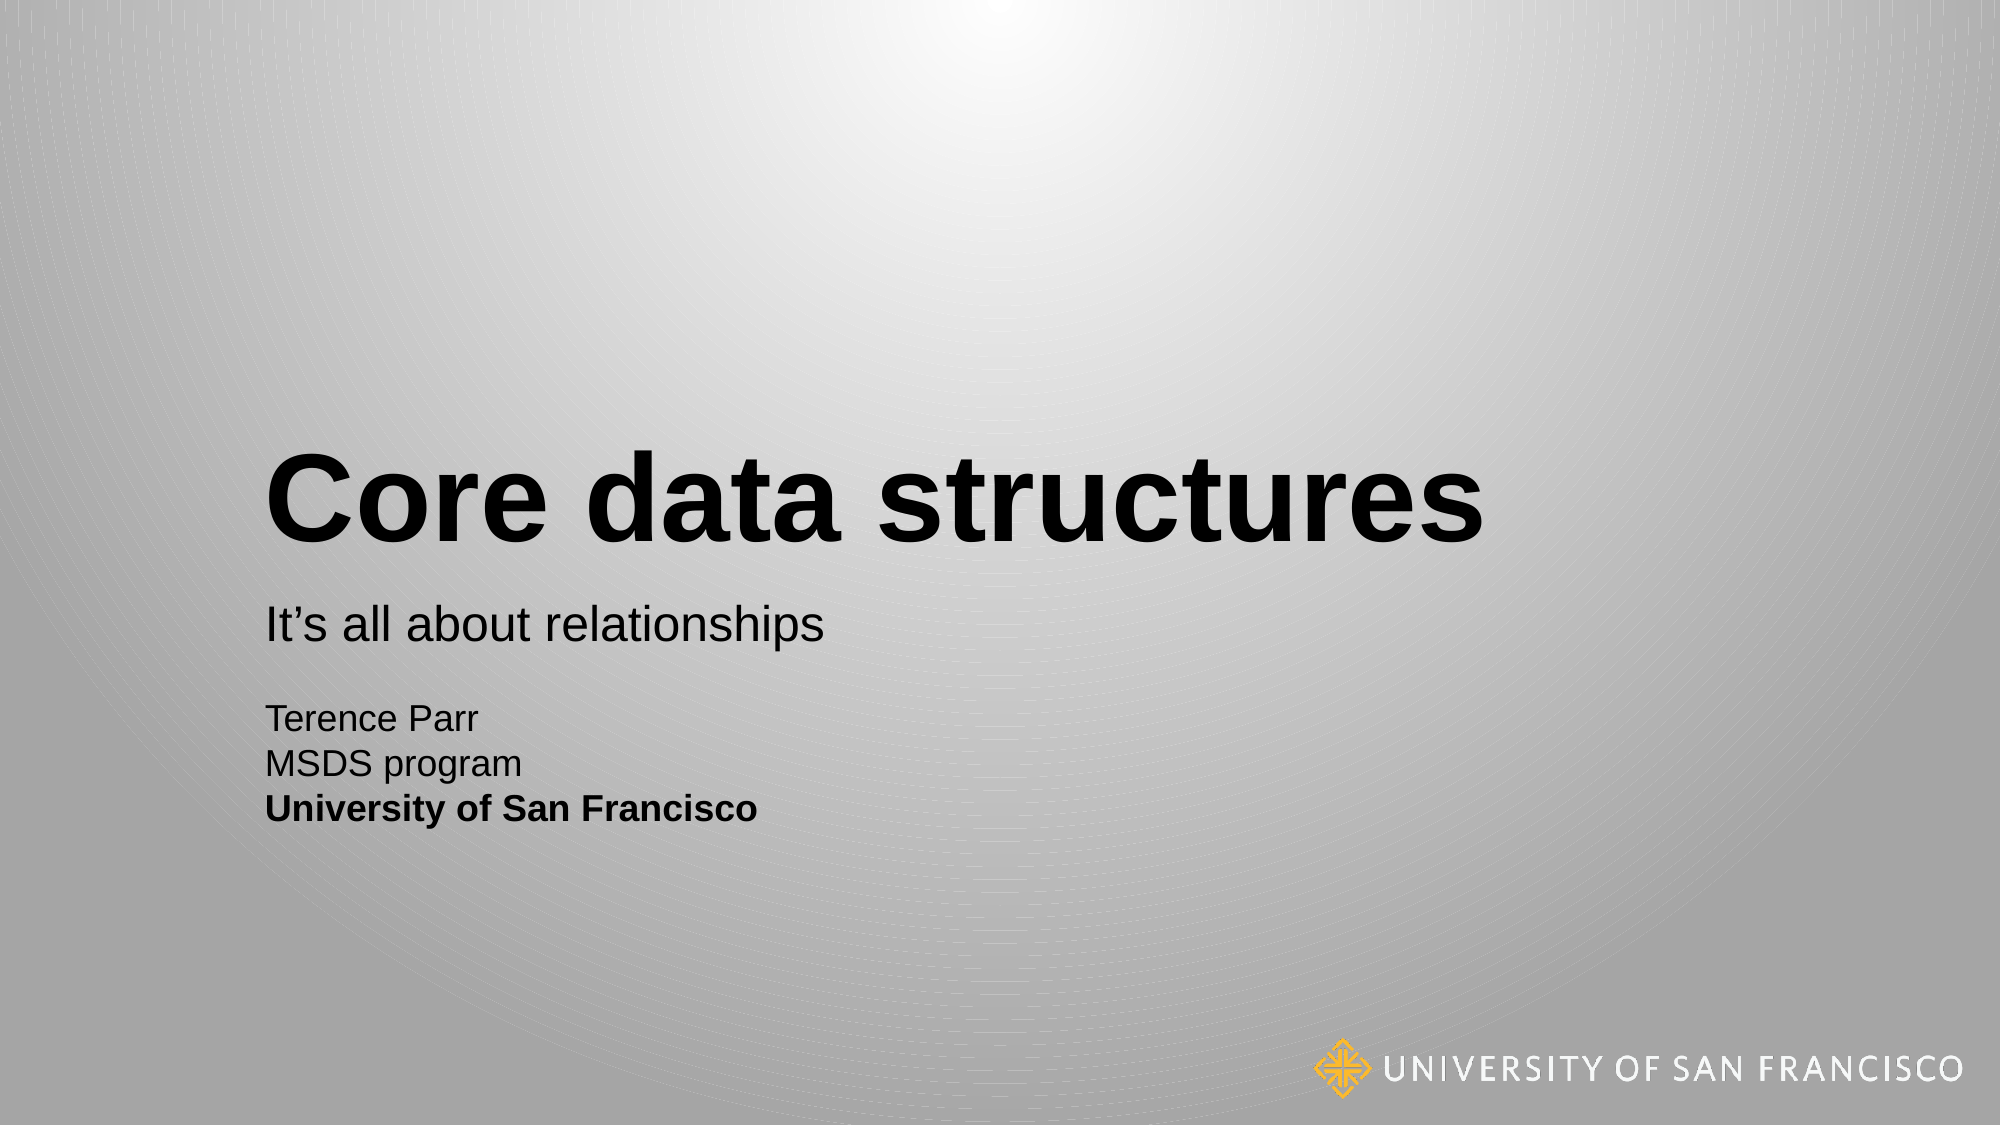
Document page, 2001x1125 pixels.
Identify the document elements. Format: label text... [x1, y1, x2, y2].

title Core data structures [249, 184, 1750, 576]
subtitle It’s all about relationships [249, 590, 1750, 672]
text_box Terence Parr MSDS program University of San Francisco [249, 686, 1250, 836]
